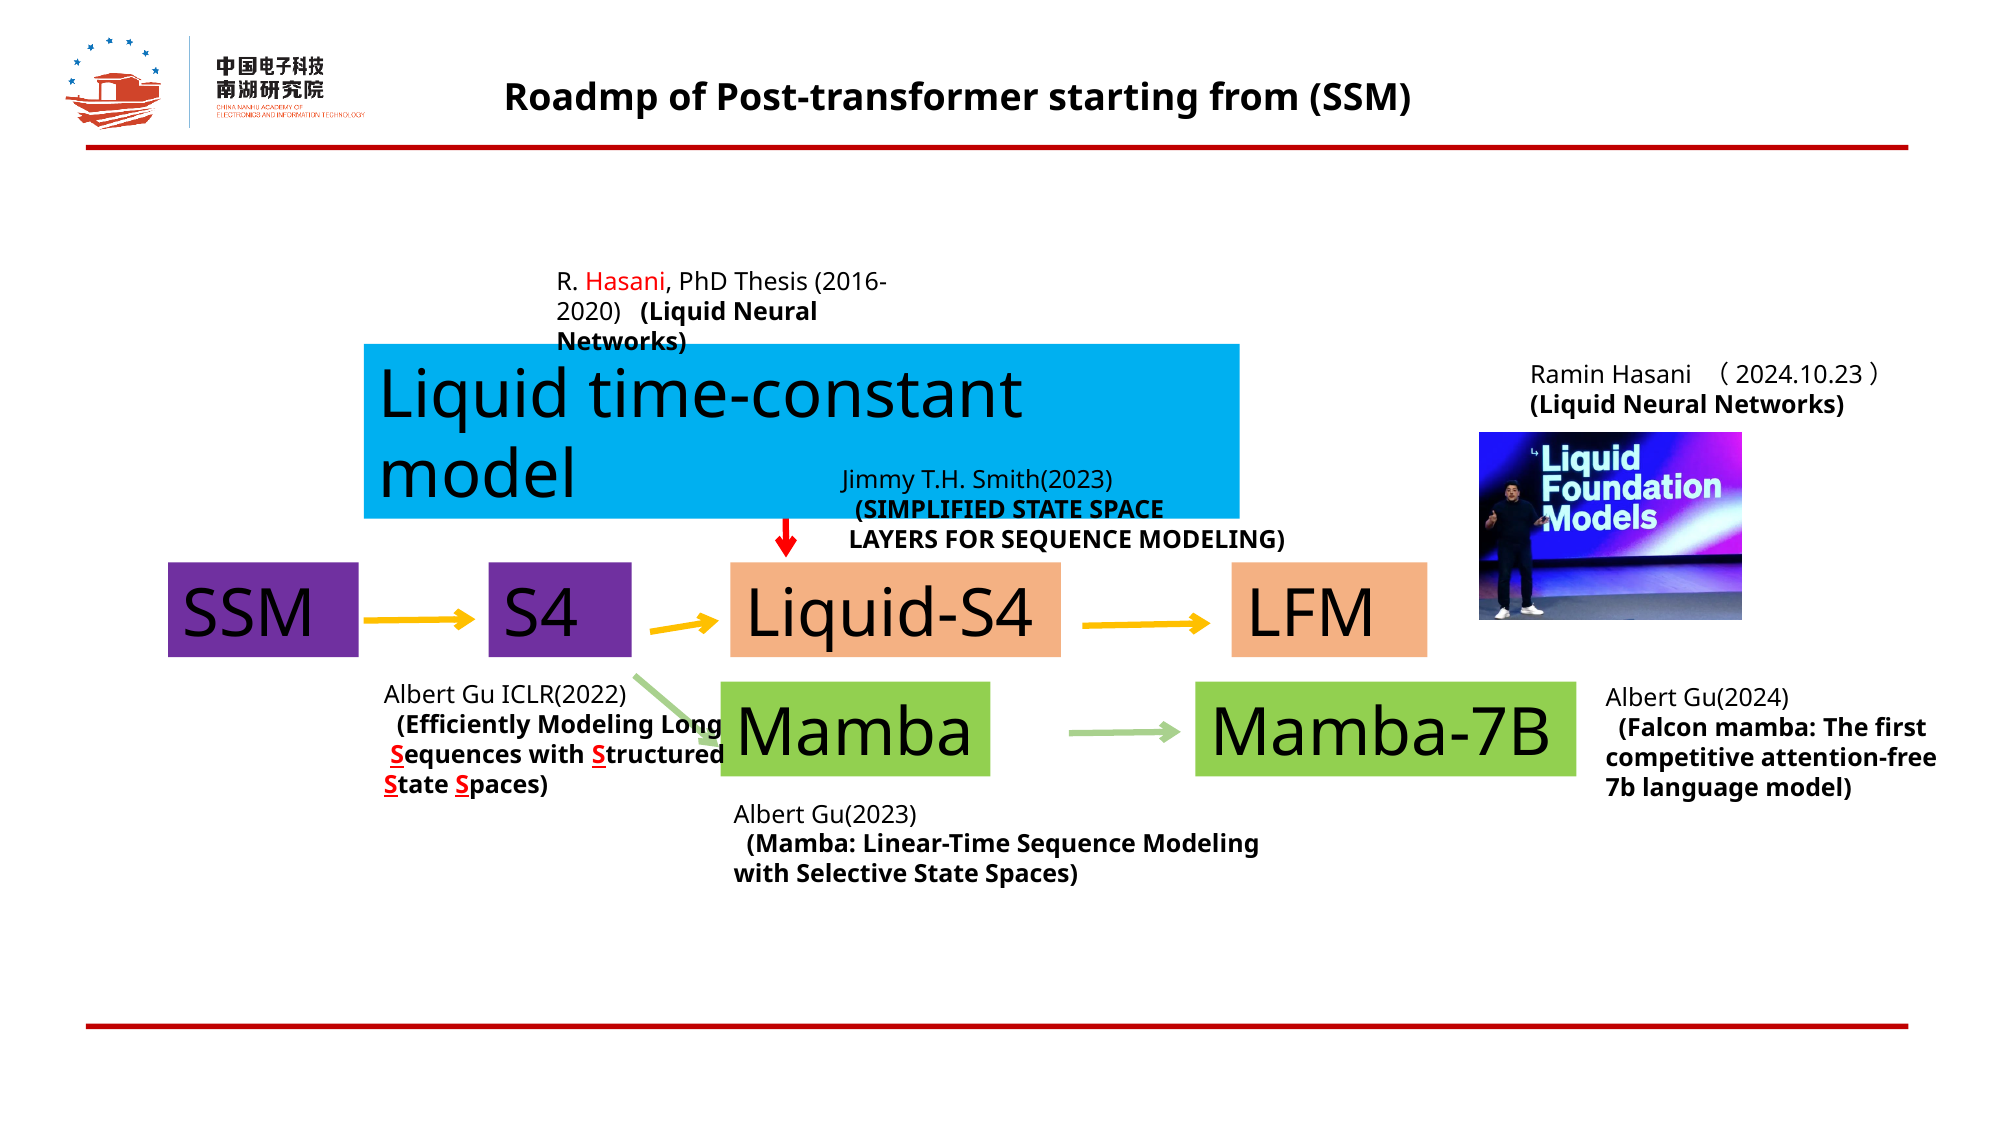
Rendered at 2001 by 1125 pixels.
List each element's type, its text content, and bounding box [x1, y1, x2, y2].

text_box Mamba-7B [1284, 681, 1577, 777]
text_box Albert Gu(2023) (Mamba: Linear-Time Sequence Modeling with Selective State Spaces) [718, 790, 1633, 926]
text_box [85, 144, 1909, 151]
title Roadmp of Post-transformer starting from (SSM) [488, 46, 2000, 144]
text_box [649, 620, 719, 632]
text_box LFM [1231, 591, 1428, 658]
text_box Jimmy T.H. Smith(2023) (SIMPLIFIED STATE SPACE LAYERS FOR SEQUENCE MODELING) [827, 455, 1479, 591]
text_box Albert Gu(2024) (Falcon mamba: The first competitive attention-free 7b language model) [1590, 673, 2000, 809]
text_box Liquid-S4 [730, 562, 1061, 658]
text_box Ramin Hasani （2024.10.23） (Liquid Neural Networks) [1515, 351, 1927, 441]
text_box S4 [488, 562, 632, 658]
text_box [634, 675, 719, 748]
text_box [85, 1023, 1909, 1030]
text_box SSM [168, 562, 359, 658]
picture [56, 16, 370, 145]
text_box R. Hasani, PhD Thesis (2016-2020) (Liquid Neural Networks) [541, 257, 953, 393]
picture [1479, 432, 1742, 620]
text_box Liquid time-constant model [363, 343, 1240, 519]
text_box Albert Gu ICLR(2022) (Efficiently Modeling Long Sequences with Structured State Spaces) [369, 671, 1284, 836]
